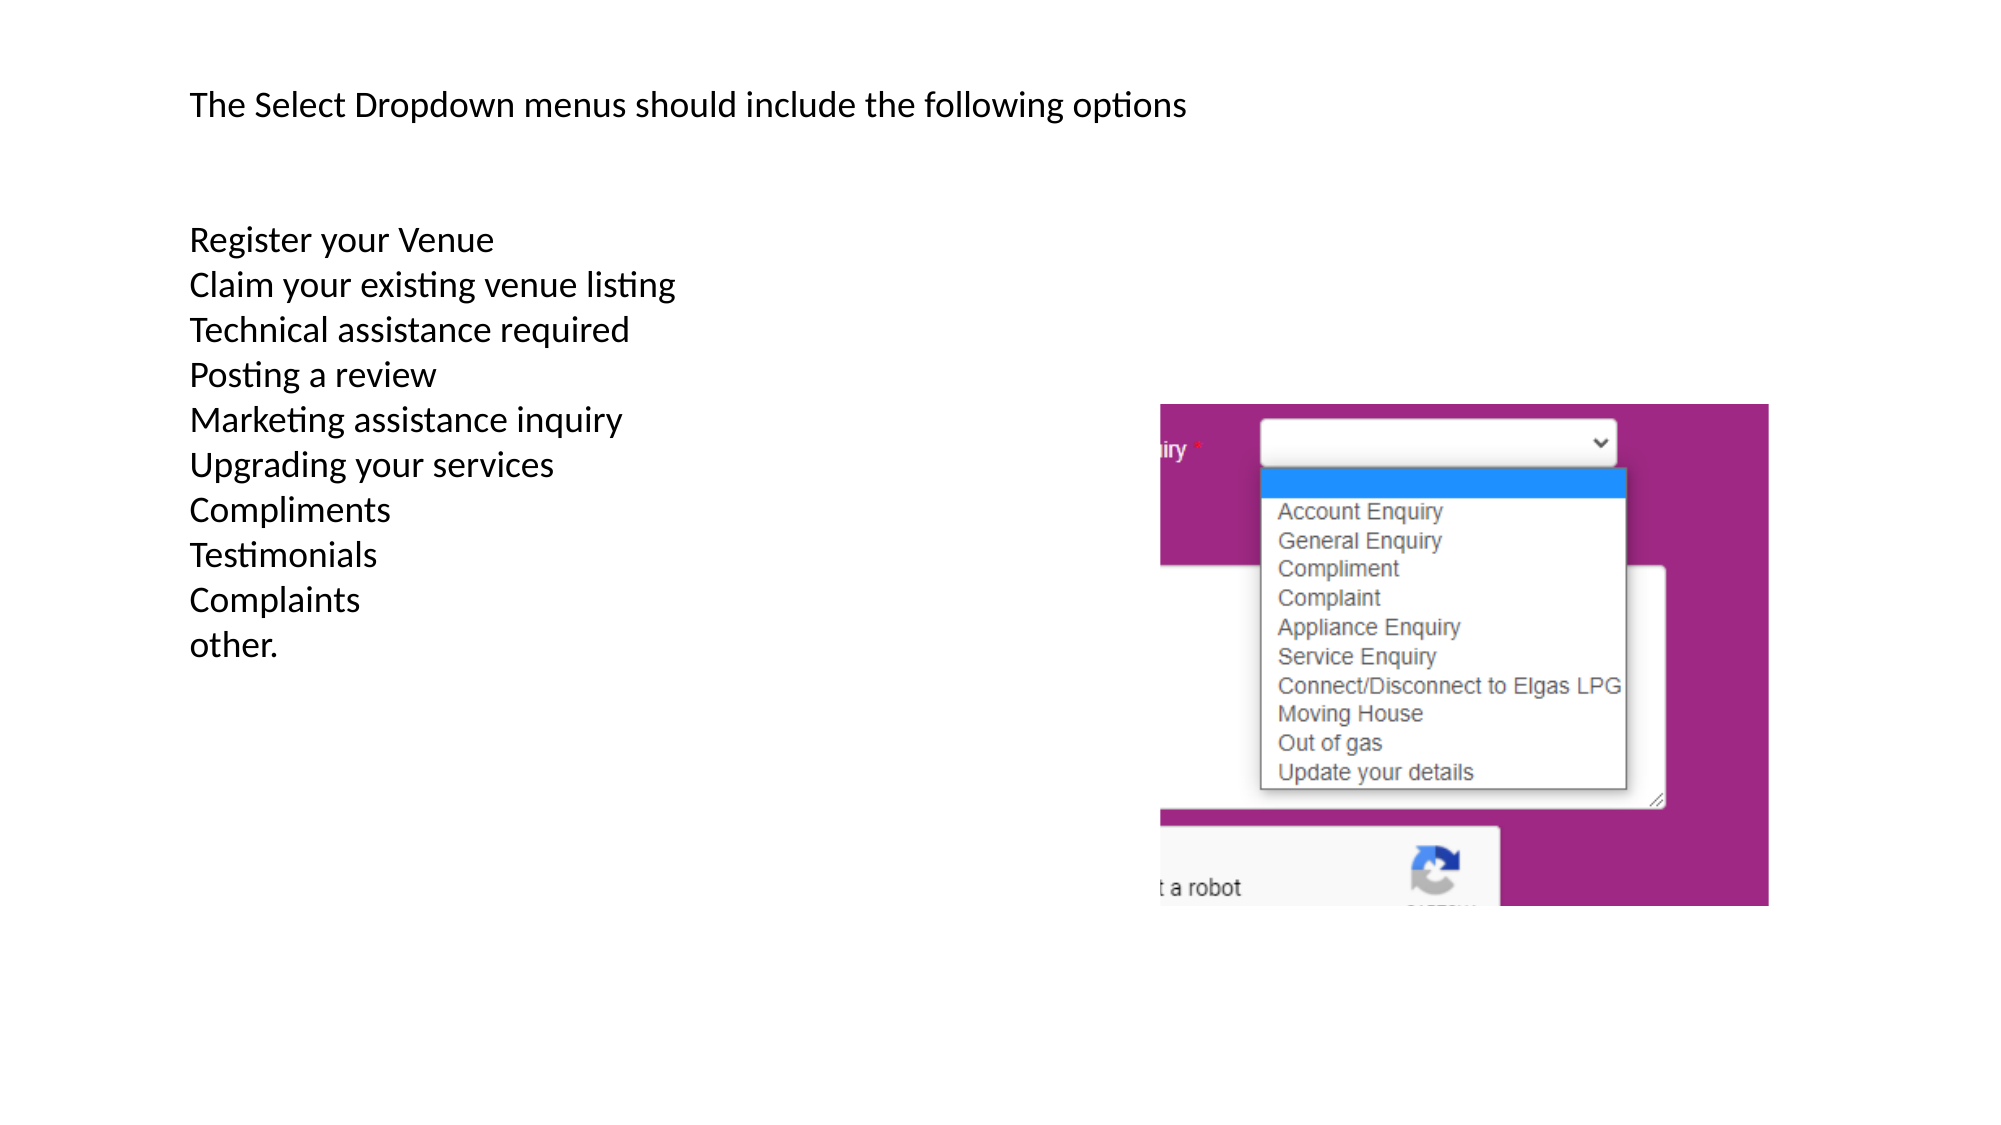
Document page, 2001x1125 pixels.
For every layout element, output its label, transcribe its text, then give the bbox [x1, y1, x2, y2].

picture [1160, 404, 1769, 906]
text_box The Select Dropdown menus should include the following options Register your Venue Claim your existing venue listing Technical assistance required Posting a review Marketing assistance inquiry Upgrading your services Compliments Testimonials Complaints other. [174, 72, 1311, 763]
